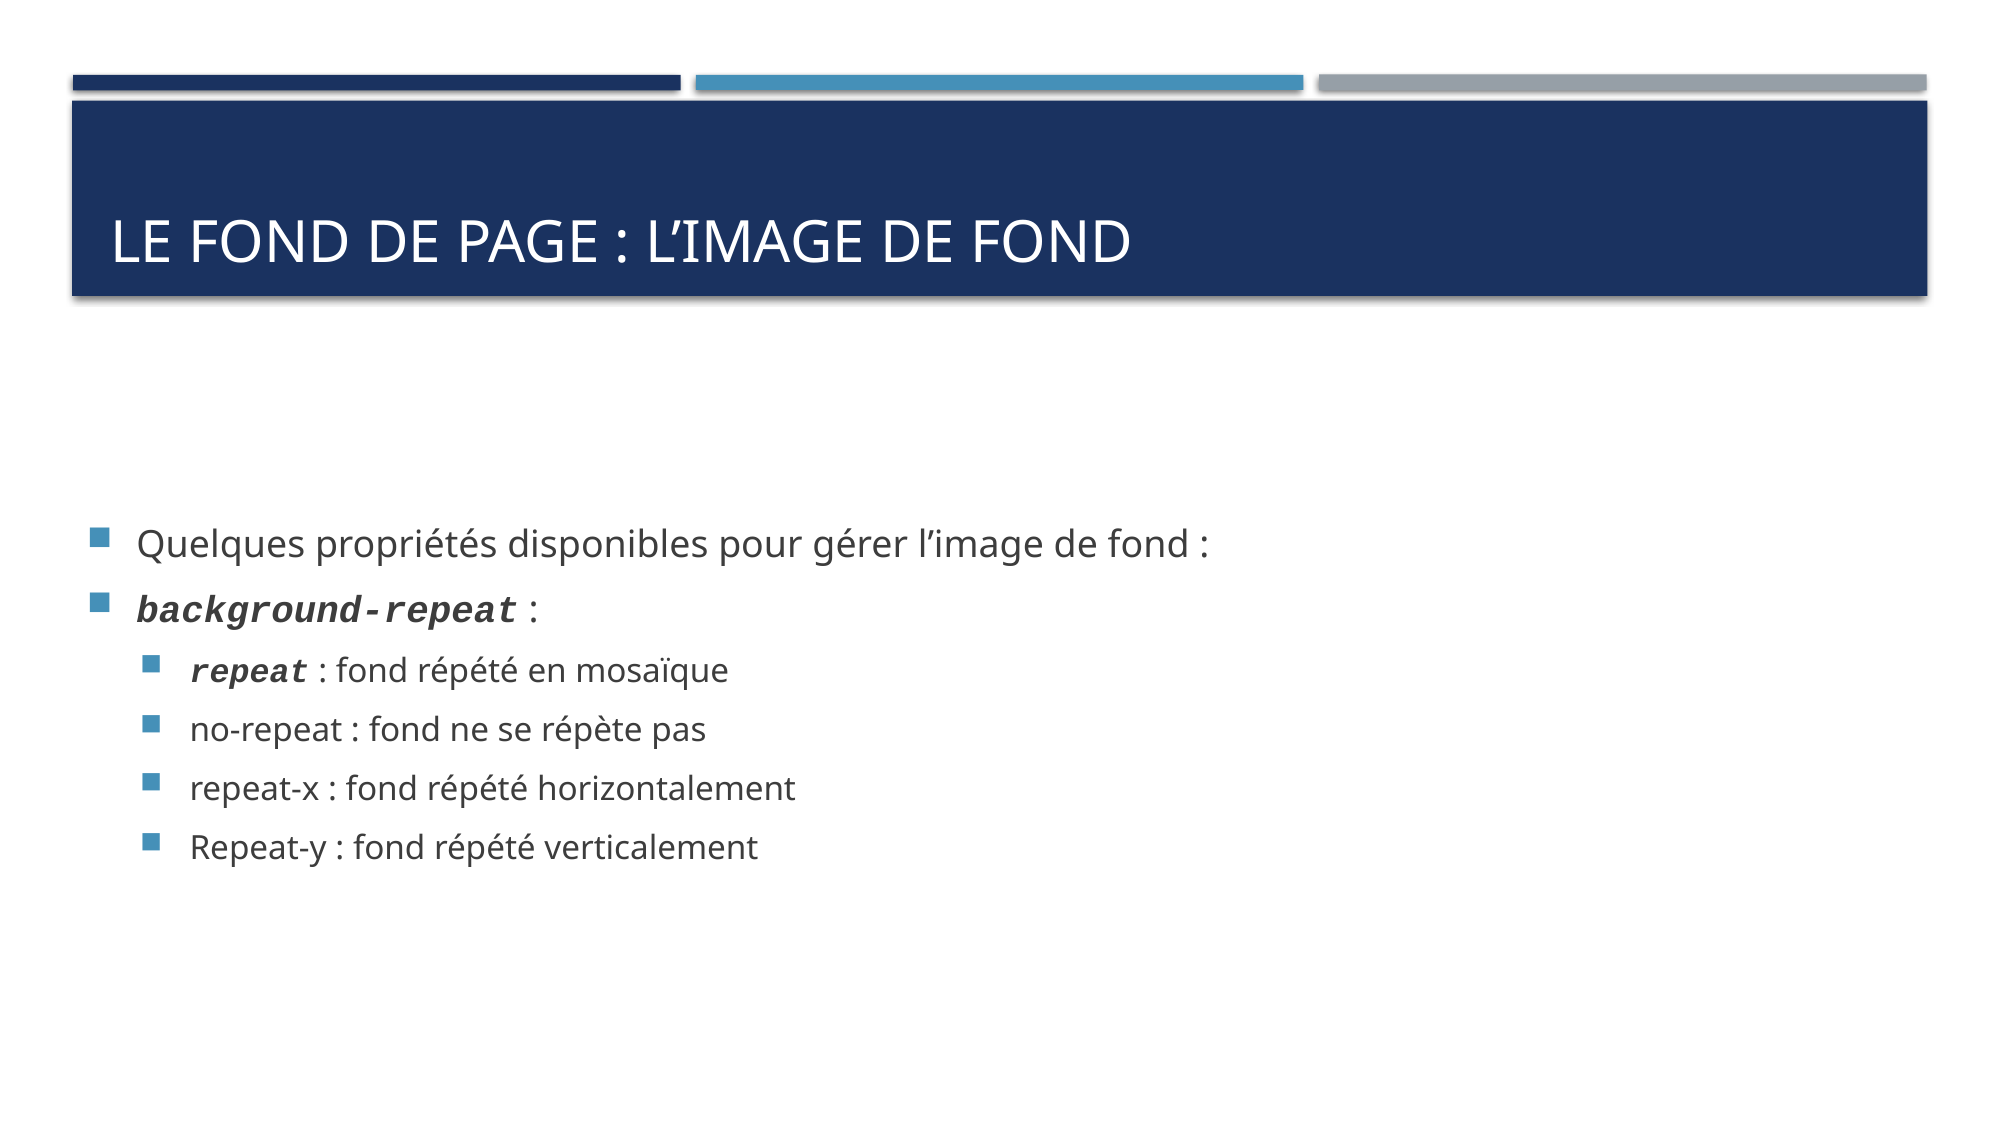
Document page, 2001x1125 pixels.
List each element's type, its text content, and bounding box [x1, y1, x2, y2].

text_box Quelques propriétés disponibles pour gérer l’image de fond : background-repeat : repeat : fond répété en mosaïque no-repeat : fond ne se répète pas repeat-x : fond répété horizontalement Repeat-y : fond répété verticalement [71, 262, 1905, 1125]
title Le fond de page : l’image de fond [95, 115, 1905, 262]
